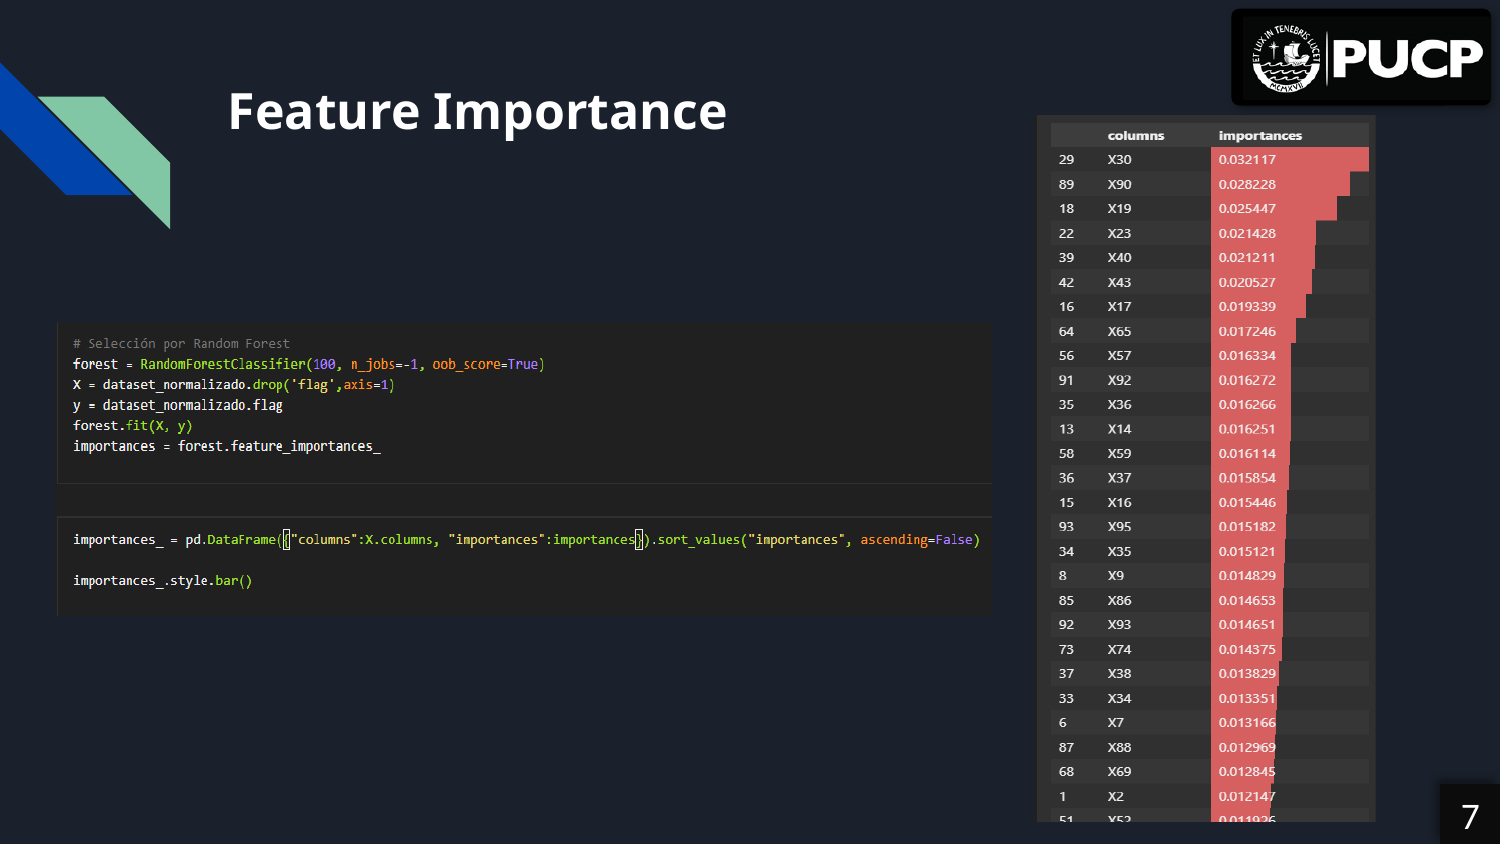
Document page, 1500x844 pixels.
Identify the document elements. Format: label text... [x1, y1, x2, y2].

text_box 7 [1440, 784, 1500, 844]
picture [54, 321, 992, 616]
picture [1033, 115, 1376, 822]
picture [1231, 8, 1492, 106]
title Feature Importance [212, 64, 1230, 215]
